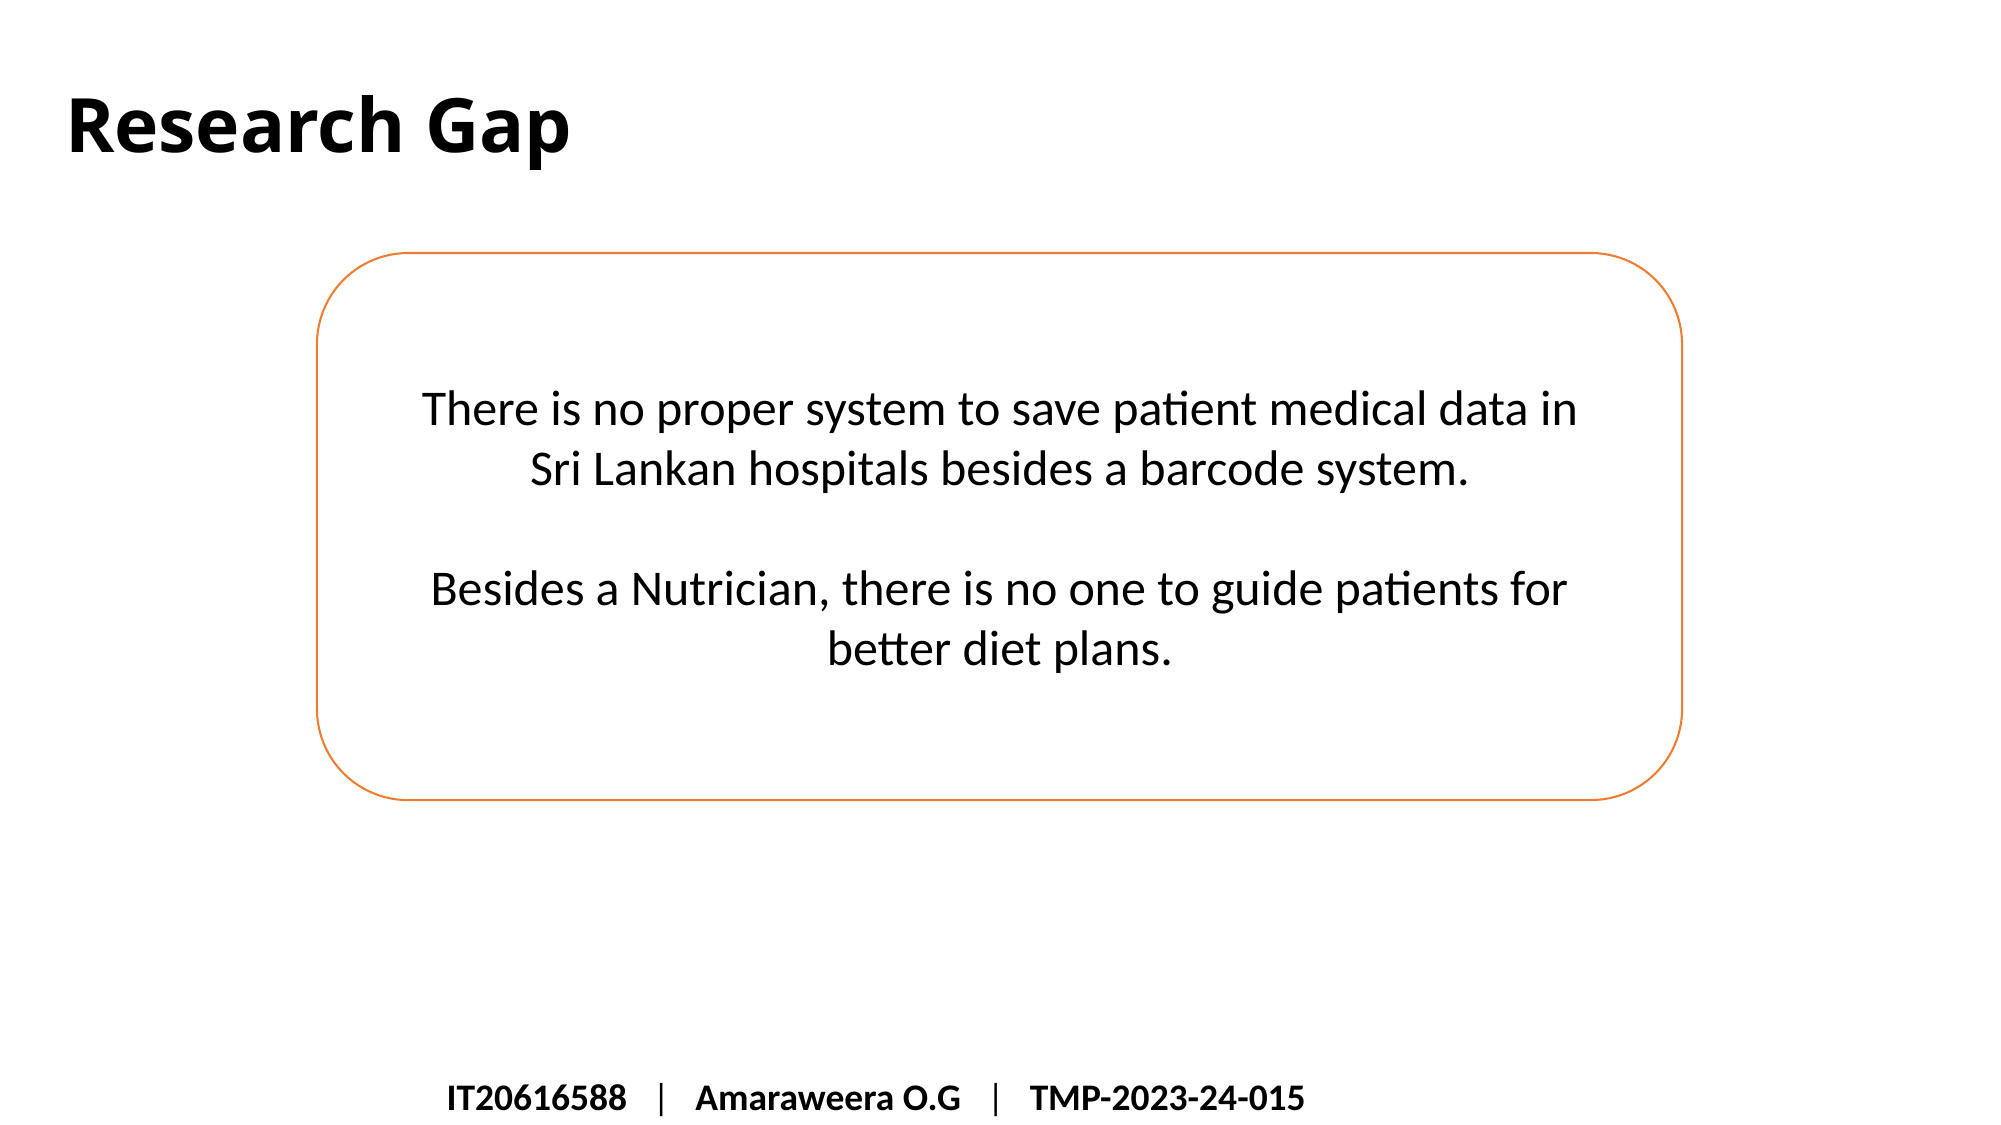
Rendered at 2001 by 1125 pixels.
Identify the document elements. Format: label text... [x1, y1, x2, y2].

text_box [315, 251, 1684, 802]
title Research Gap [50, 50, 1967, 207]
text_box IT20616588 | Amaraweera O.G | TMP-2023-24-015 [431, 1064, 1551, 1125]
text_box There is no proper system to save patient medical data in Sri Lankan hospitals besides a barcode system. Besides a Nutrician, there is no one to guide patients for better diet plans. [375, 367, 1625, 683]
